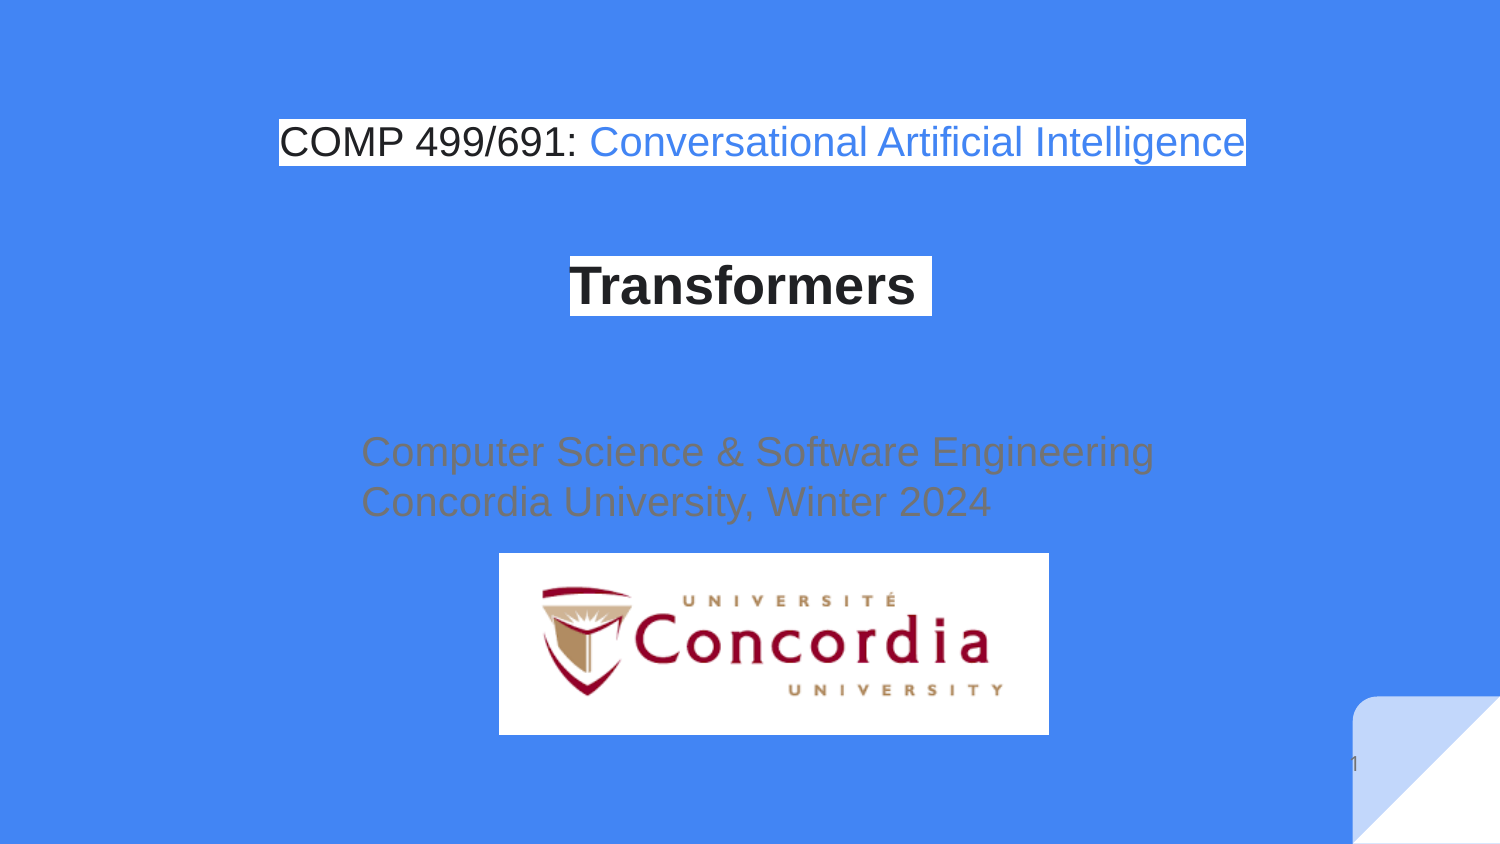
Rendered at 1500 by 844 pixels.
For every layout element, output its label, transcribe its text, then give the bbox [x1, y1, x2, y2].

text_box Transformers [210, 235, 1292, 331]
text_box COMP 499/691: Conversational Artificial Intelligence [264, 100, 1284, 181]
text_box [494, 552, 1054, 745]
picture [499, 552, 1049, 736]
slide_number ‹#› [1285, 732, 1376, 798]
text_box Computer Science & Software Engineering Concordia University, Winter 2024 [346, 409, 1256, 540]
